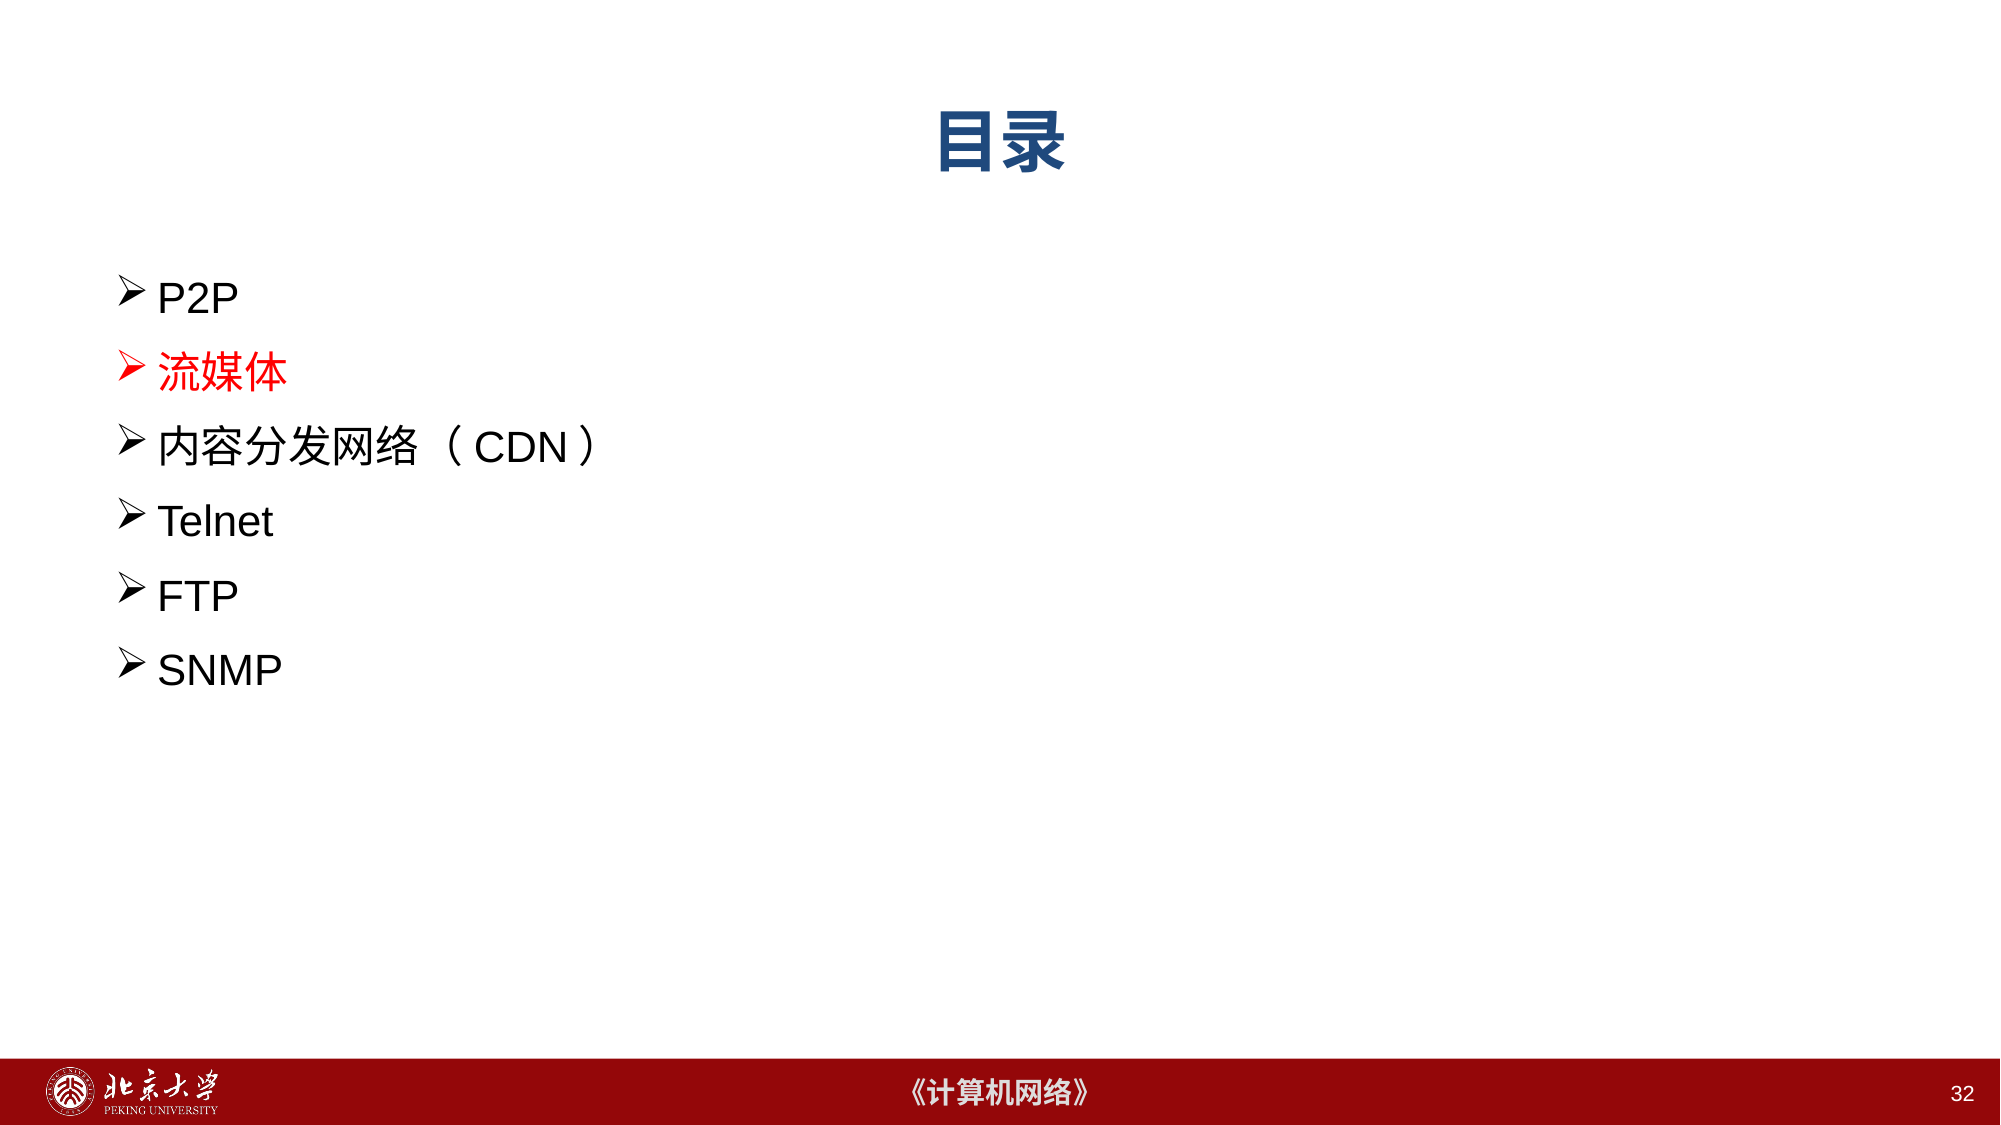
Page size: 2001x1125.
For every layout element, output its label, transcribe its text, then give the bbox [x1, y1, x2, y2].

list P2P 流媒体 内容分发网络（CDN） Telnet FTP SNMP [99, 262, 1900, 1005]
picture [46, 1067, 218, 1116]
title 目录 [99, 45, 1900, 233]
slide_number 32 [1522, 1072, 1990, 1125]
